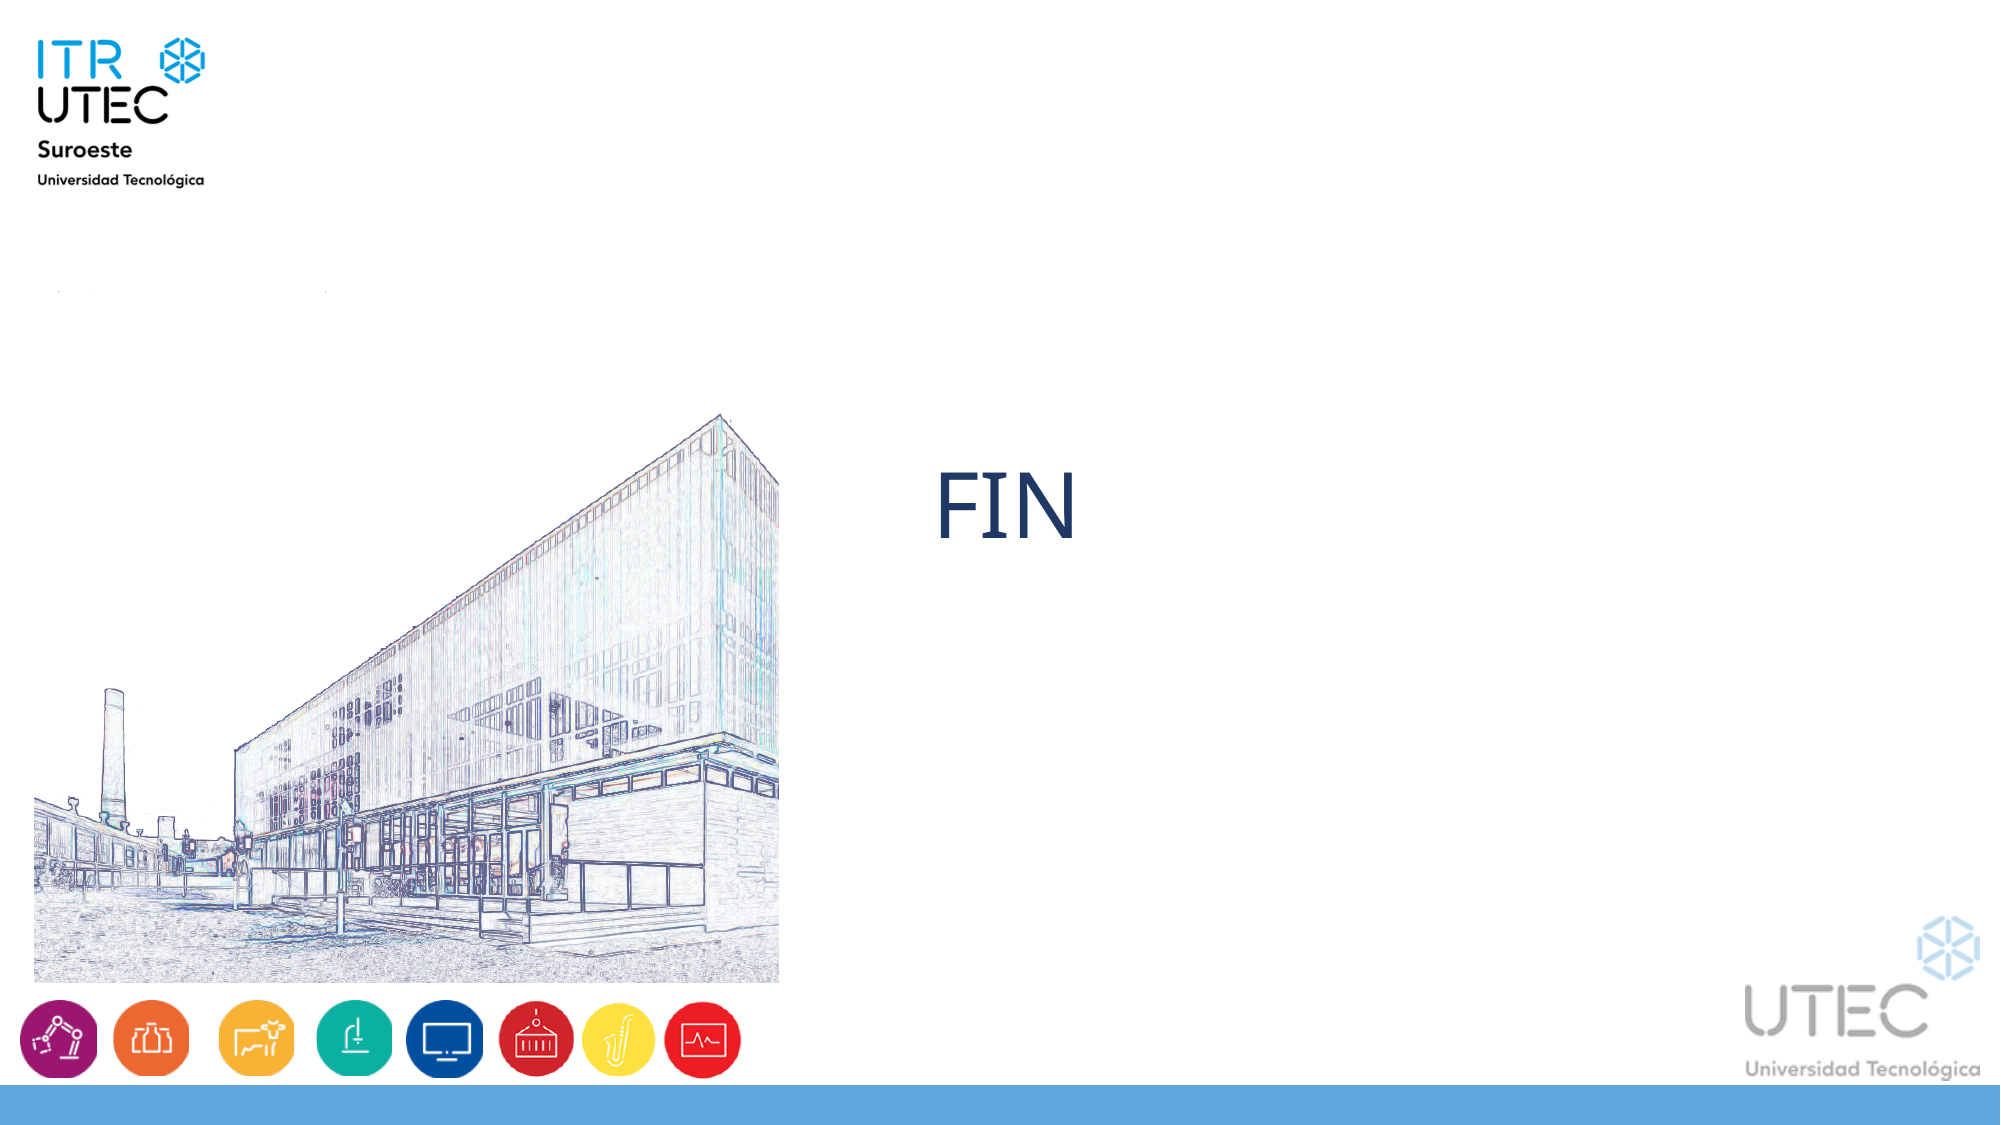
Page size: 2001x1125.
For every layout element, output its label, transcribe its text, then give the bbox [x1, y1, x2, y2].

title FIN [779, 312, 1757, 705]
text_box [0, 1084, 2000, 1125]
picture [1745, 916, 1980, 1081]
picture [0, 0, 234, 200]
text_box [20, 991, 745, 1081]
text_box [33, 291, 779, 983]
